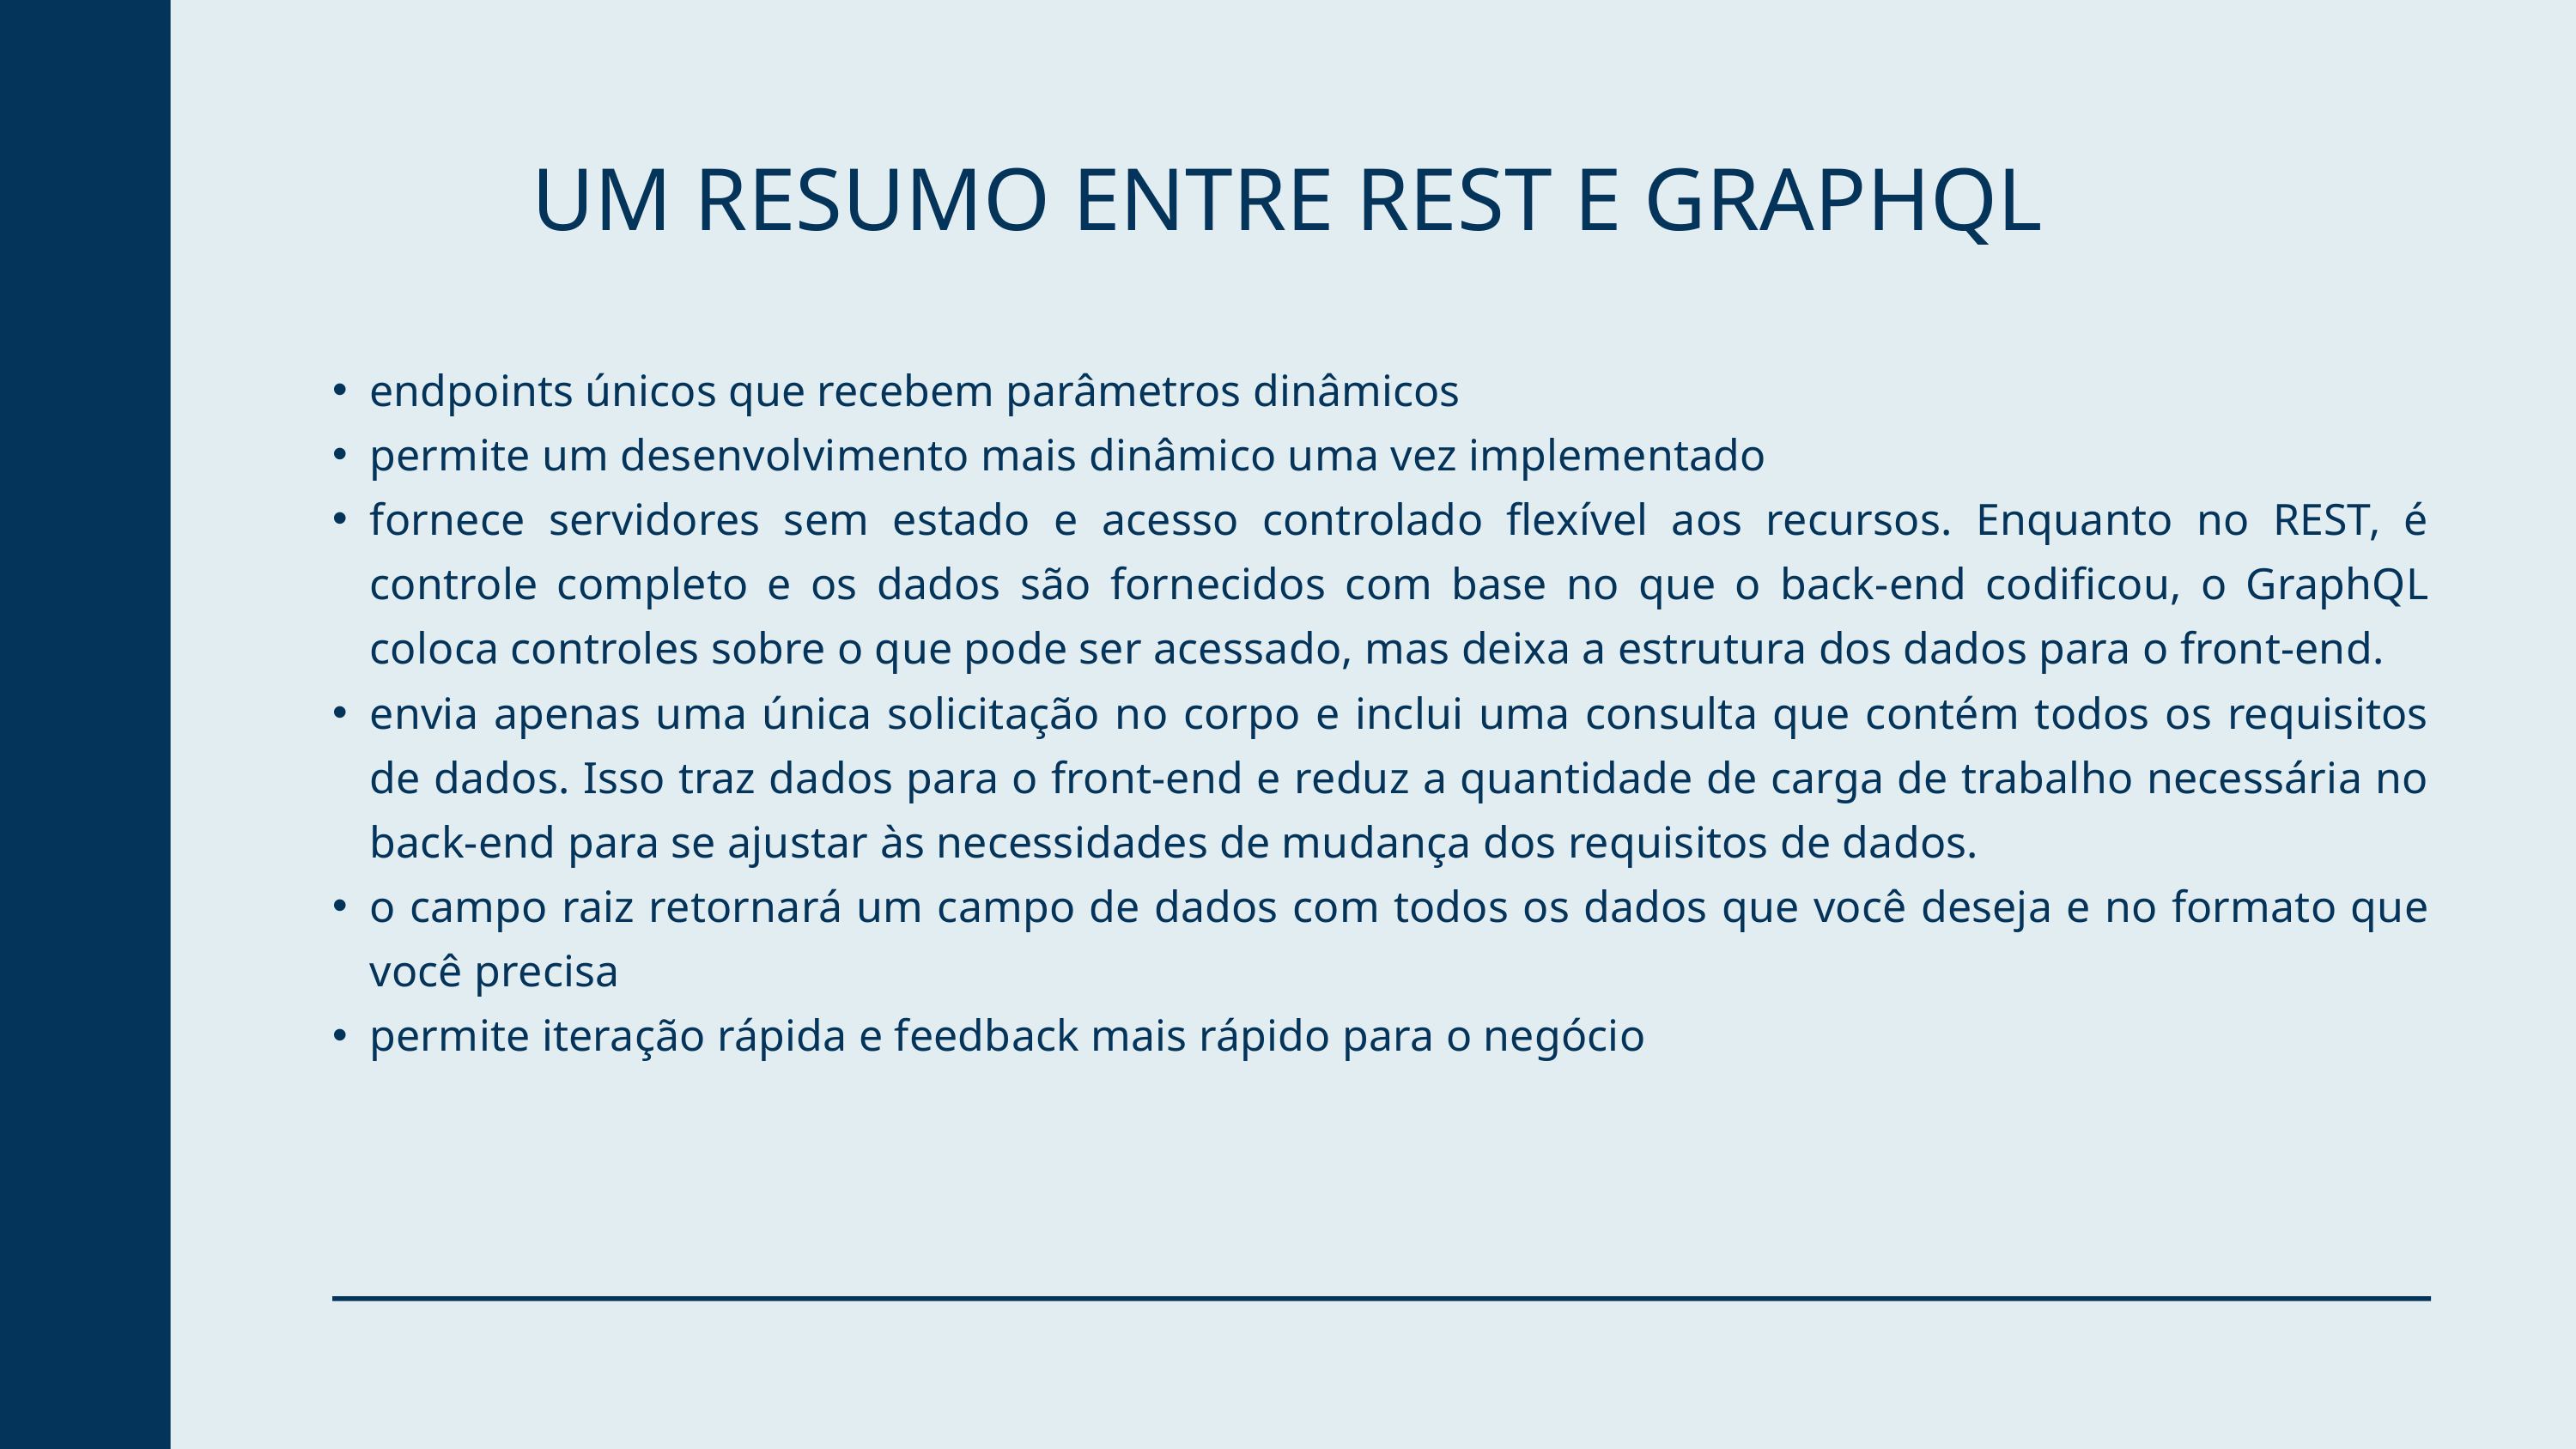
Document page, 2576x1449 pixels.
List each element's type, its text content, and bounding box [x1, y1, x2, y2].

text_box endpoints únicos que recebem parâmetros dinâmicos permite um desenvolvimento mais dinâmico uma vez implementado fornece servidores sem estado e acesso controlado flexível aos recursos. Enquanto no REST, é controle completo e os dados são fornecidos com base no que o back-end codificou, o GraphQL coloca controles sobre o que pode ser acessado, mas deixa a estrutura dos dados para o front-end. envia apenas uma única solicitação no corpo e inclui uma consulta que contém todos os requisitos de dados. Isso traz dados para o front-end e reduz a quantidade de carga de trabalho necessária no back-end para se ajustar às necessidades de mudança dos requisitos de dados. o campo raiz retornará um campo de dados com todos os dados que você deseja e no formato que você precisa permite iteração rápida e feedback mais rápido para o negócio [296, 350, 2432, 1190]
text_box [0, 0, 171, 1449]
text_box [332, 1296, 2432, 1301]
text_box UM RESUMO ENTRE REST E GRAPHQL [248, 144, 2328, 248]
